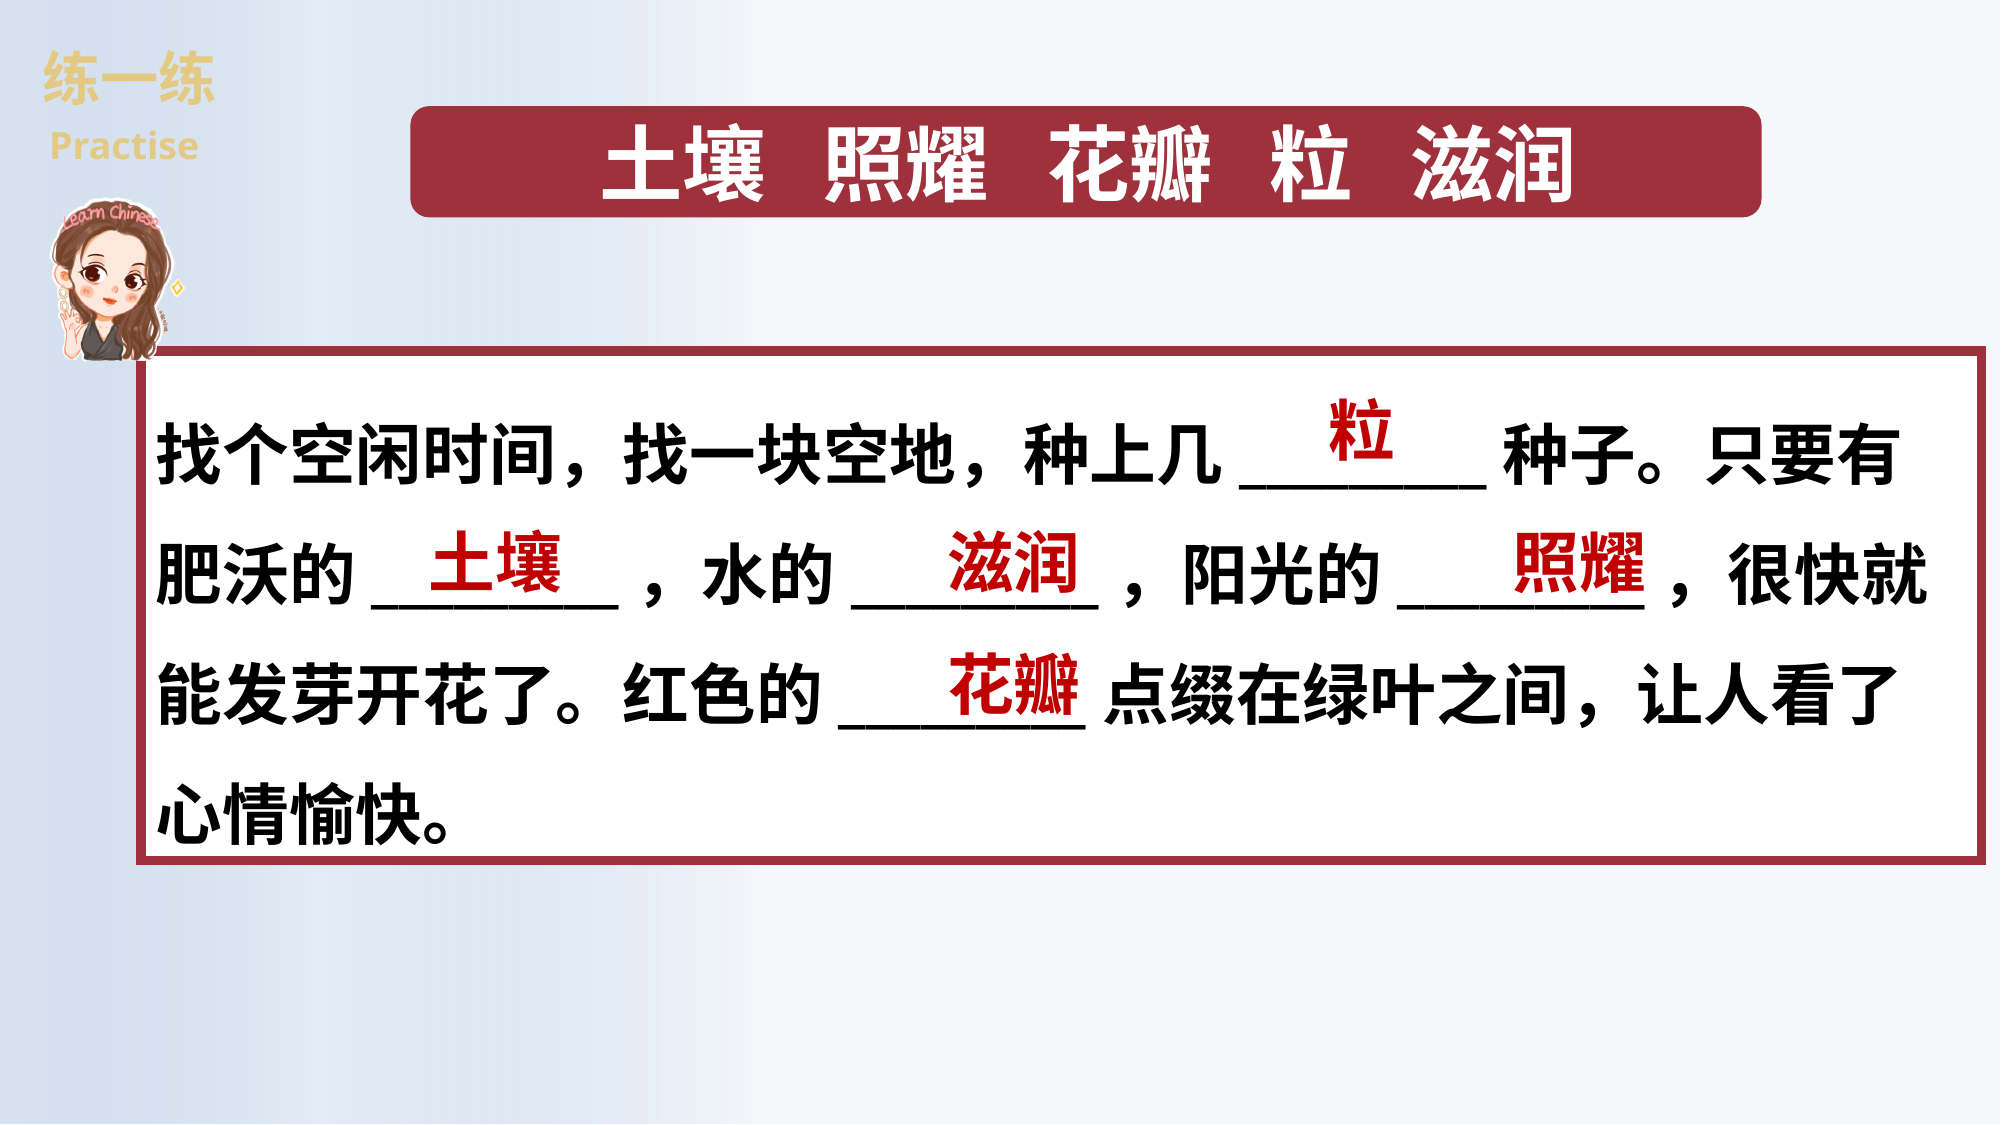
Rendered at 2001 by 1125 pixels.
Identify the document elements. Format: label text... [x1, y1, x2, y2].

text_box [410, 104, 1765, 175]
text_box Practise [34, 115, 215, 175]
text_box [0, 175, 1982, 861]
picture [0, 0, 2001, 1125]
text_box 练一练 [27, 35, 233, 120]
